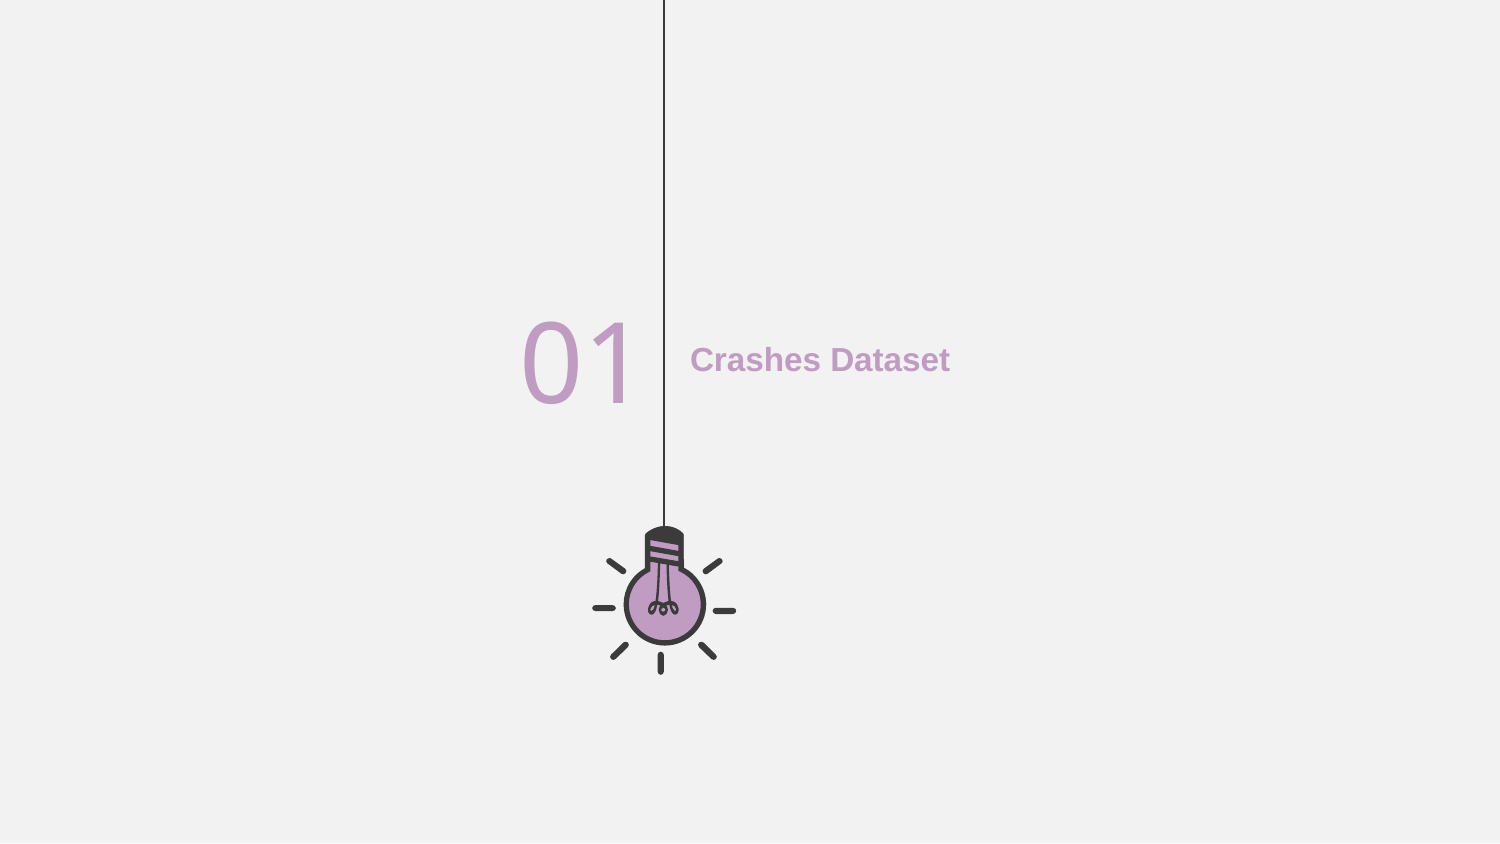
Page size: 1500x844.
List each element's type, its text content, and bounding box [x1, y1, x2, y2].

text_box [591, 0, 737, 676]
text_box 01 [513, 290, 586, 427]
text_box Crashes Dataset [740, 338, 971, 379]
